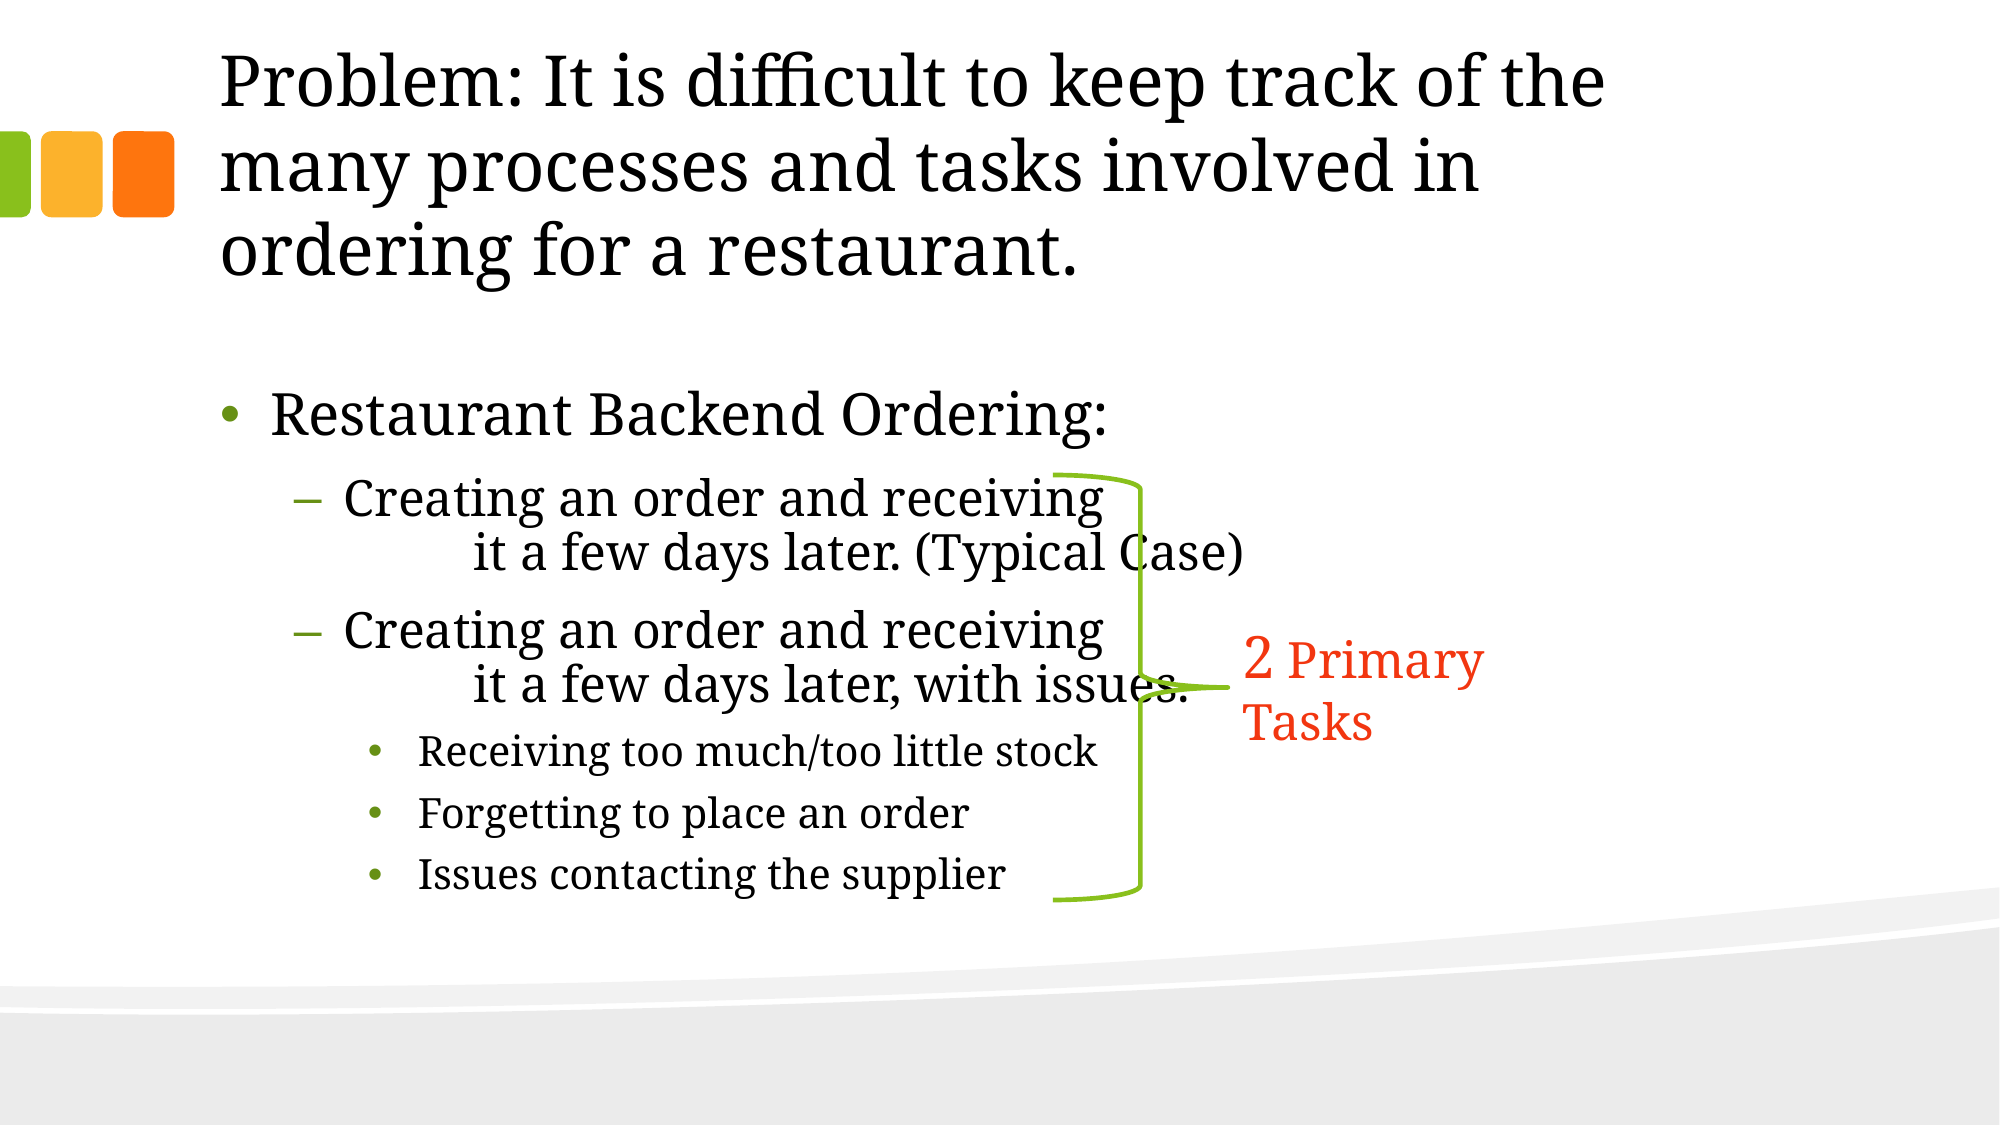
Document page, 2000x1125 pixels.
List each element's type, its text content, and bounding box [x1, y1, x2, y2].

text_box 2 Primary Tasks [1227, 612, 1603, 758]
list Restaurant Backend Ordering: Creating an order and receiving it a few days later. (Typical Case) Creating an order and receiving it a few days later, with issues. Receiving too much/too little stock Forgetting to place an order Issues contacting the supplier [199, 375, 1800, 1088]
text_box [1052, 474, 1227, 901]
title Problem: It is difficult to keep track of the many processes and tasks involved in ordering for a restaurant. [199, 24, 1800, 300]
